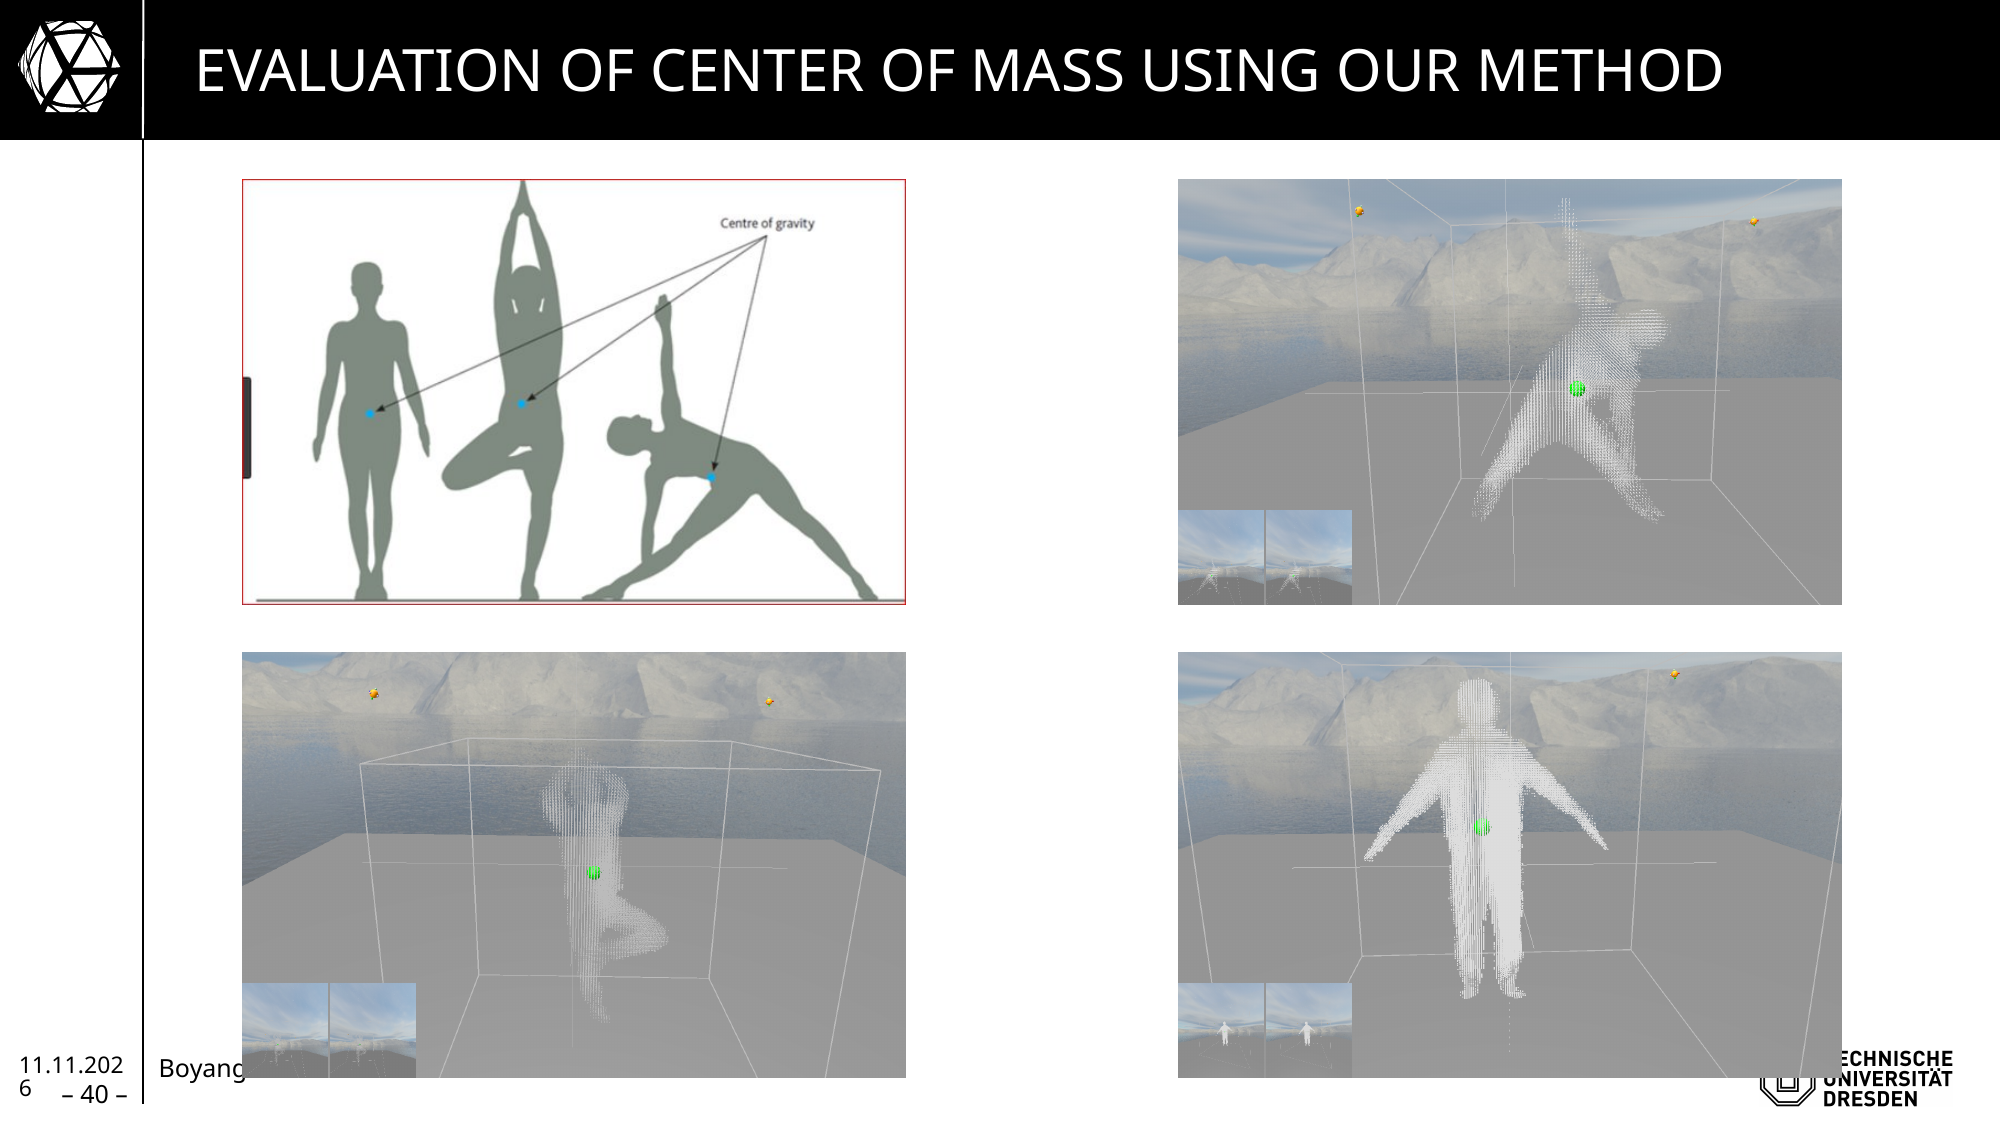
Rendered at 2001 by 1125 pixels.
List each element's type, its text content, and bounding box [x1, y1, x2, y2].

picture [1178, 652, 1953, 1107]
text_box Evaluation of center of mass using our method [179, 34, 1958, 128]
slide_number – 40 – [3, 1070, 143, 1121]
picture [1178, 179, 1842, 605]
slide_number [3, 1040, 152, 1092]
picture [242, 179, 906, 605]
picture [242, 652, 906, 1078]
